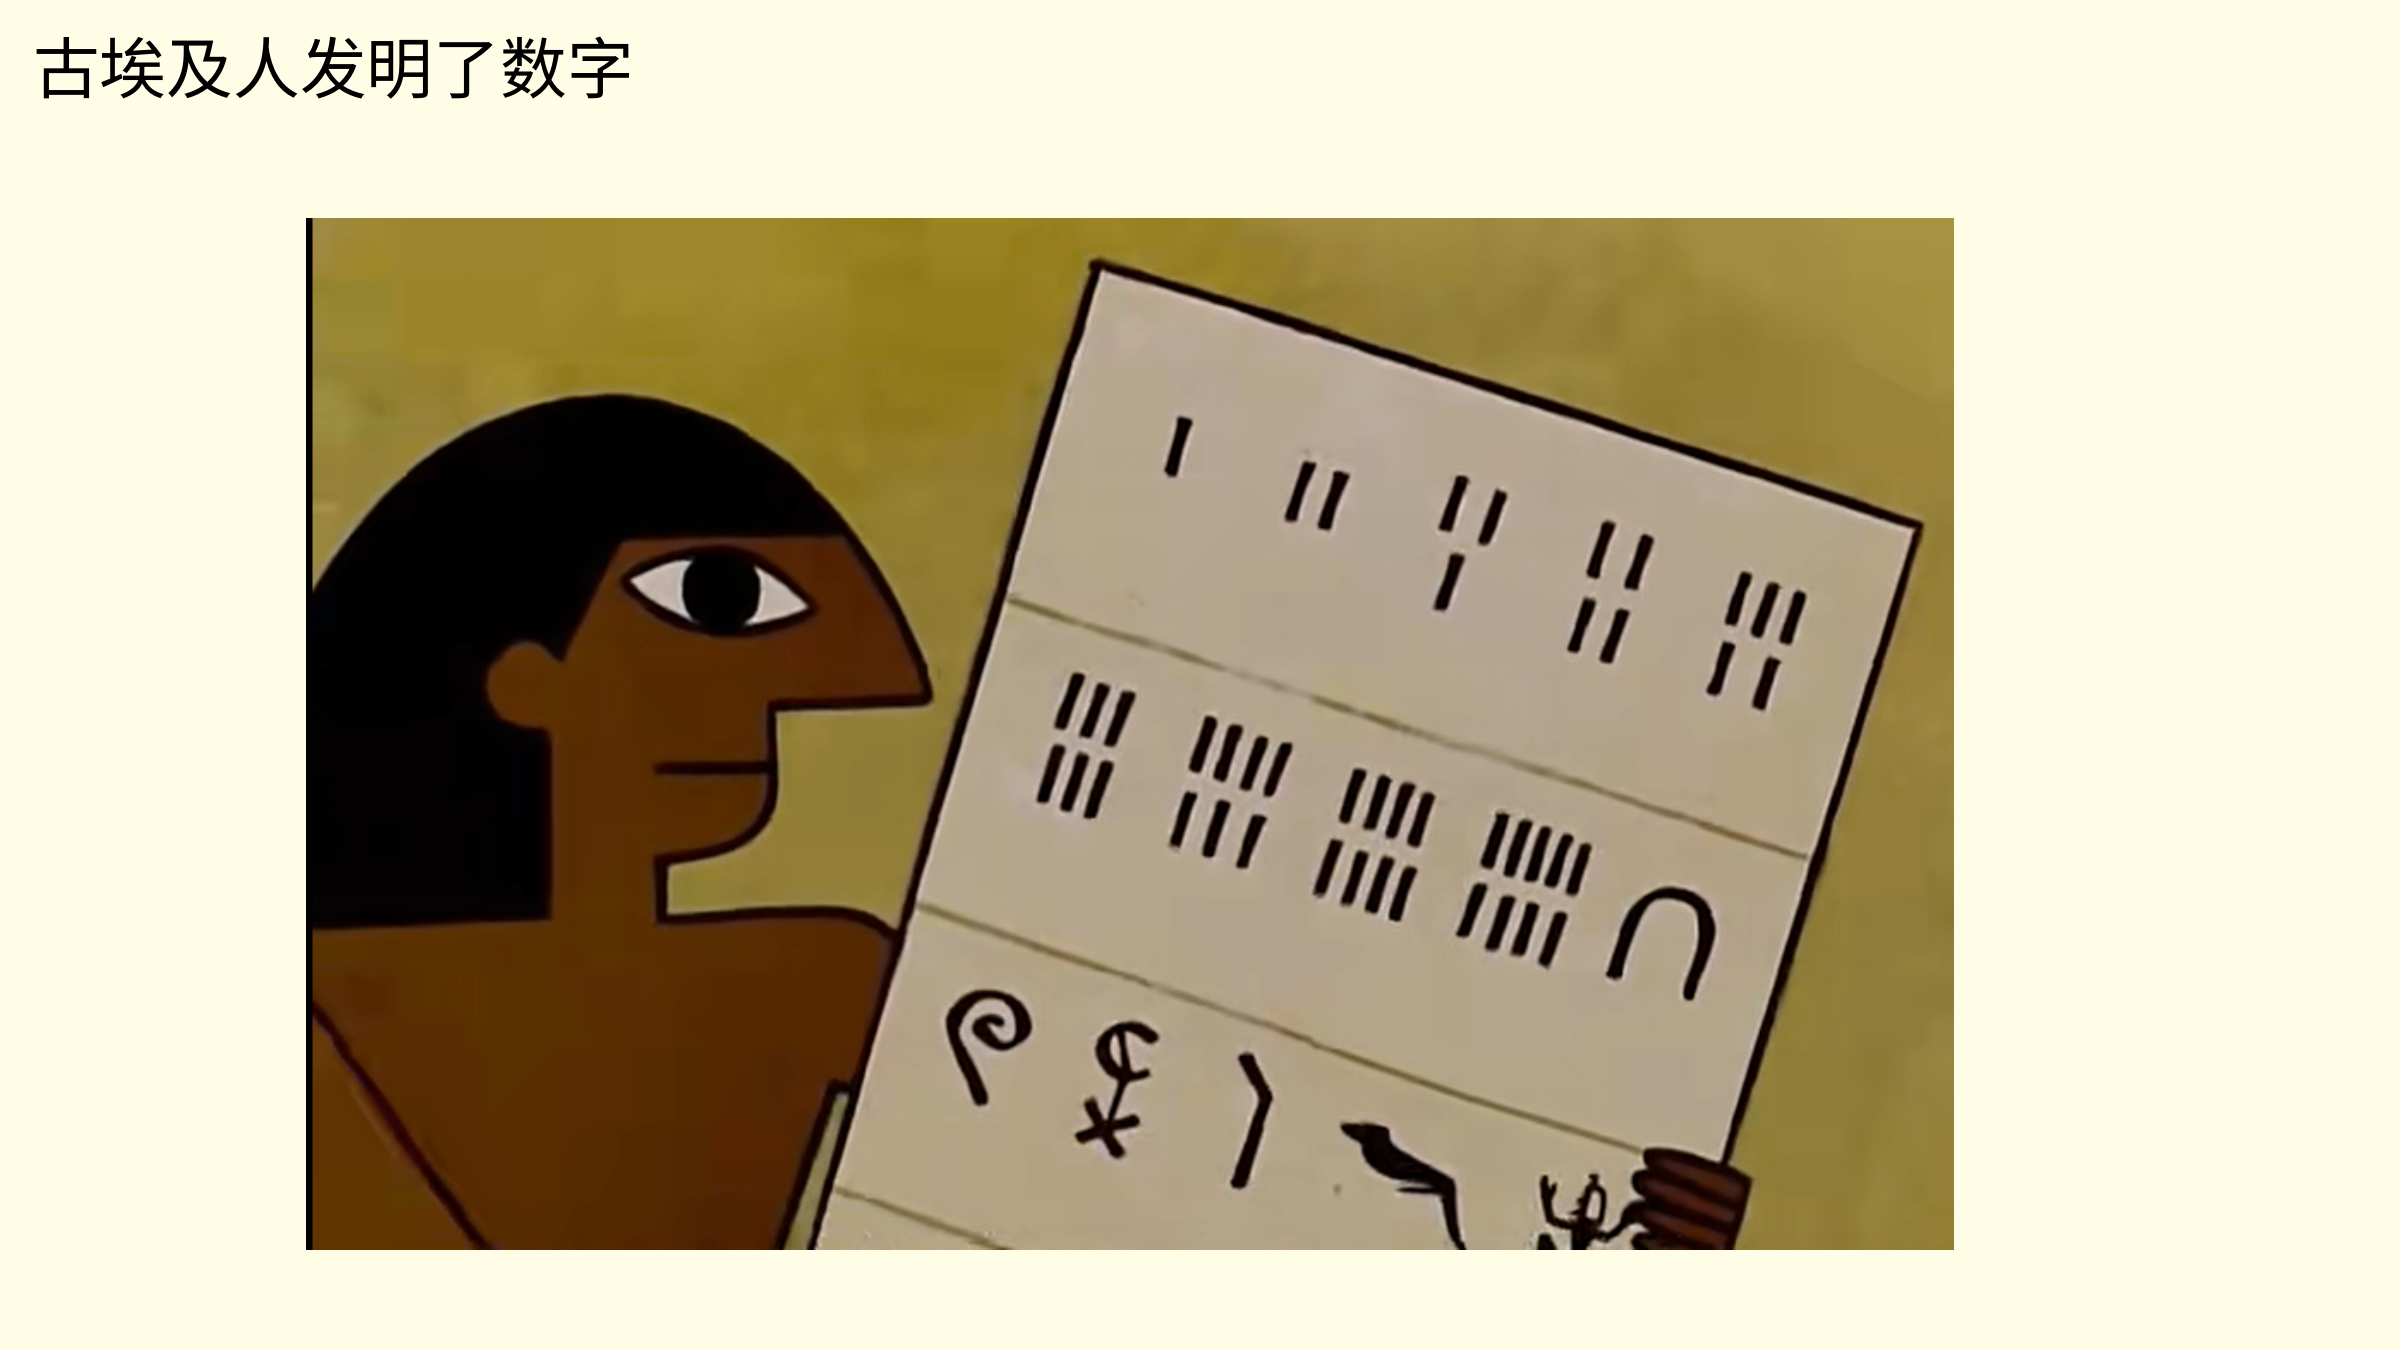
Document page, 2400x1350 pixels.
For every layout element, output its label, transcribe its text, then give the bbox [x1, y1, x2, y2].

picture [306, 218, 1954, 1250]
list 古埃及人发明了数字 [18, 19, 2377, 144]
